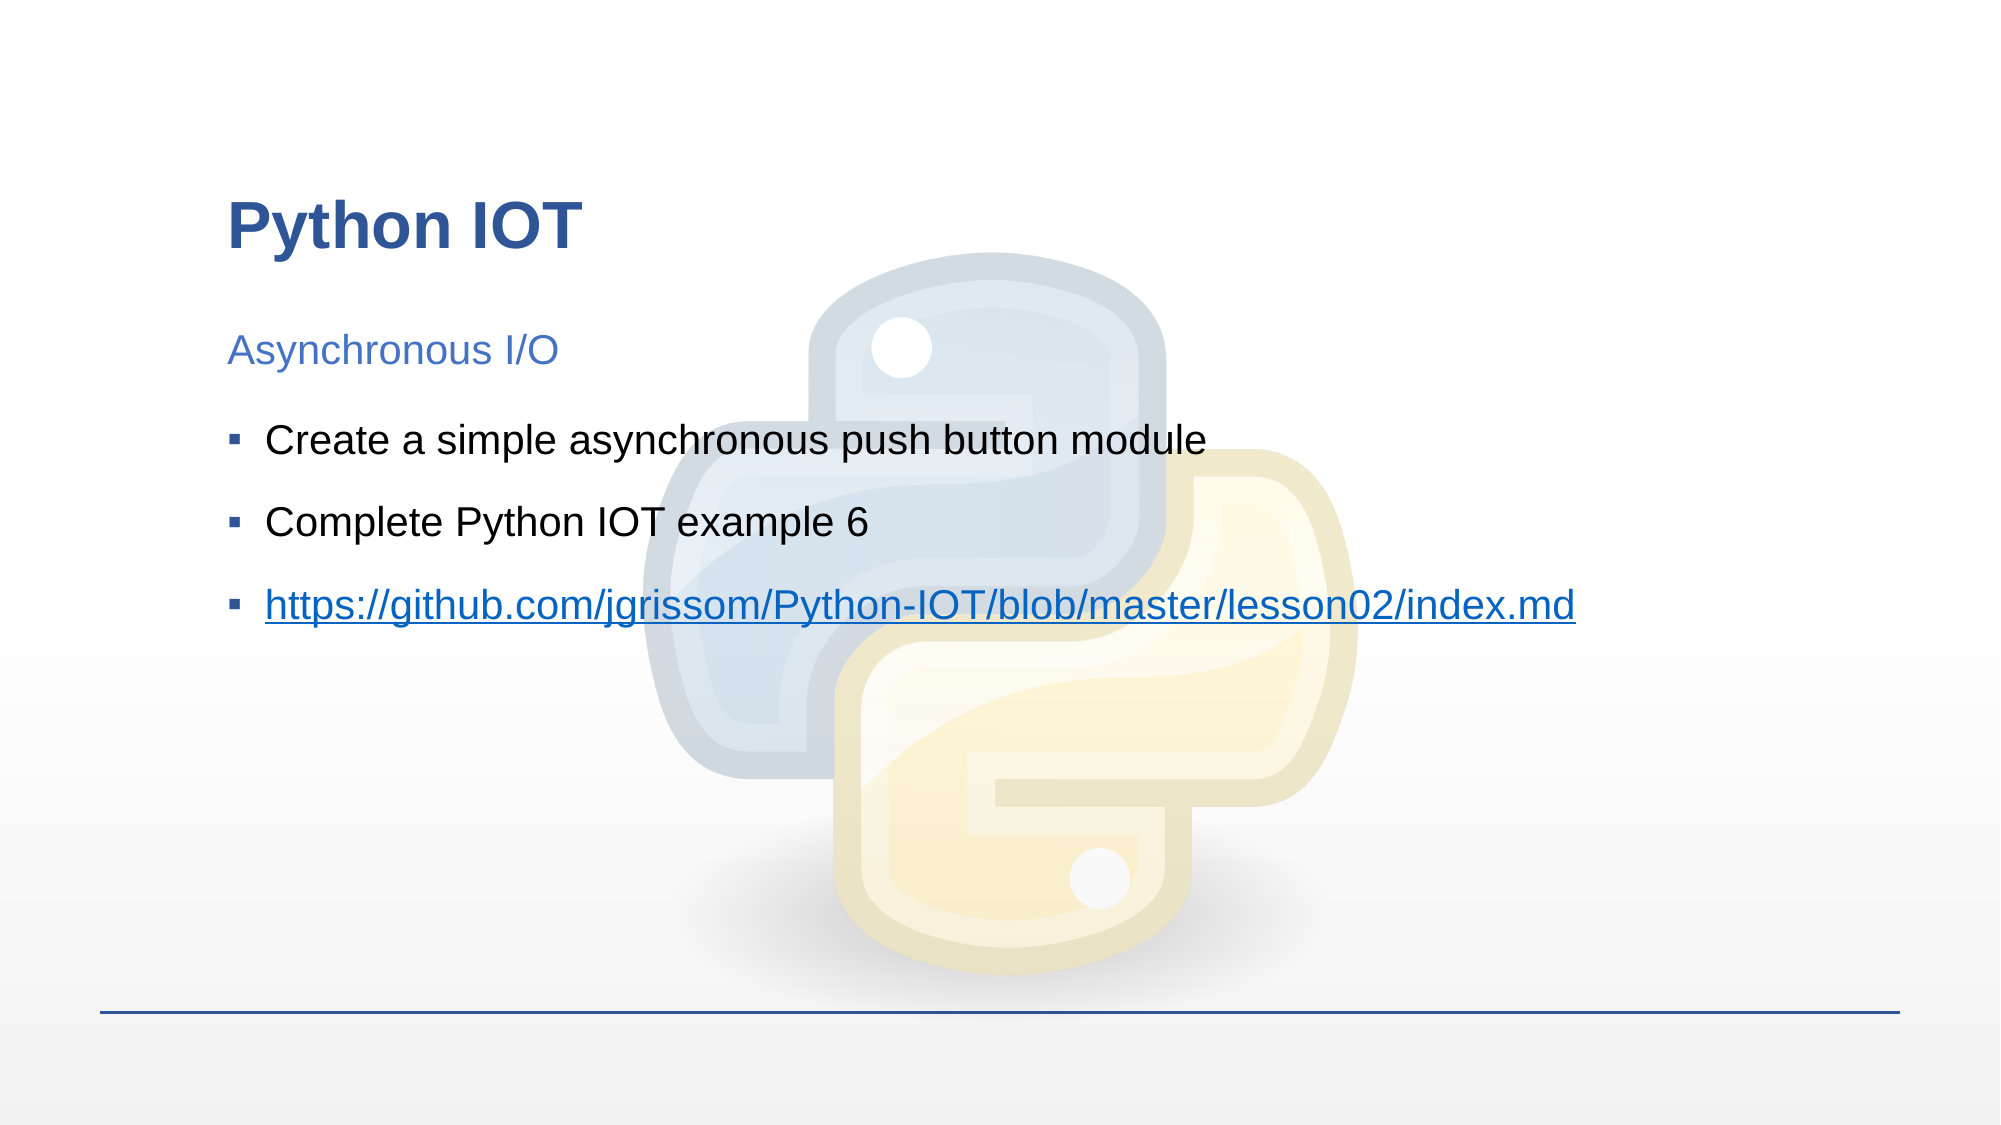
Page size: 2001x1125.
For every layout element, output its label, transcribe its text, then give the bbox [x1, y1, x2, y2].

list Create a simple asynchronous push button module Complete Python IOT example 6 https://github.com/jgrissom/Python-IOT/blob/master/lesson02/index.md [212, 410, 1788, 950]
list Asynchronous I/O [212, 298, 1788, 404]
title Python IOT [212, 82, 1788, 271]
